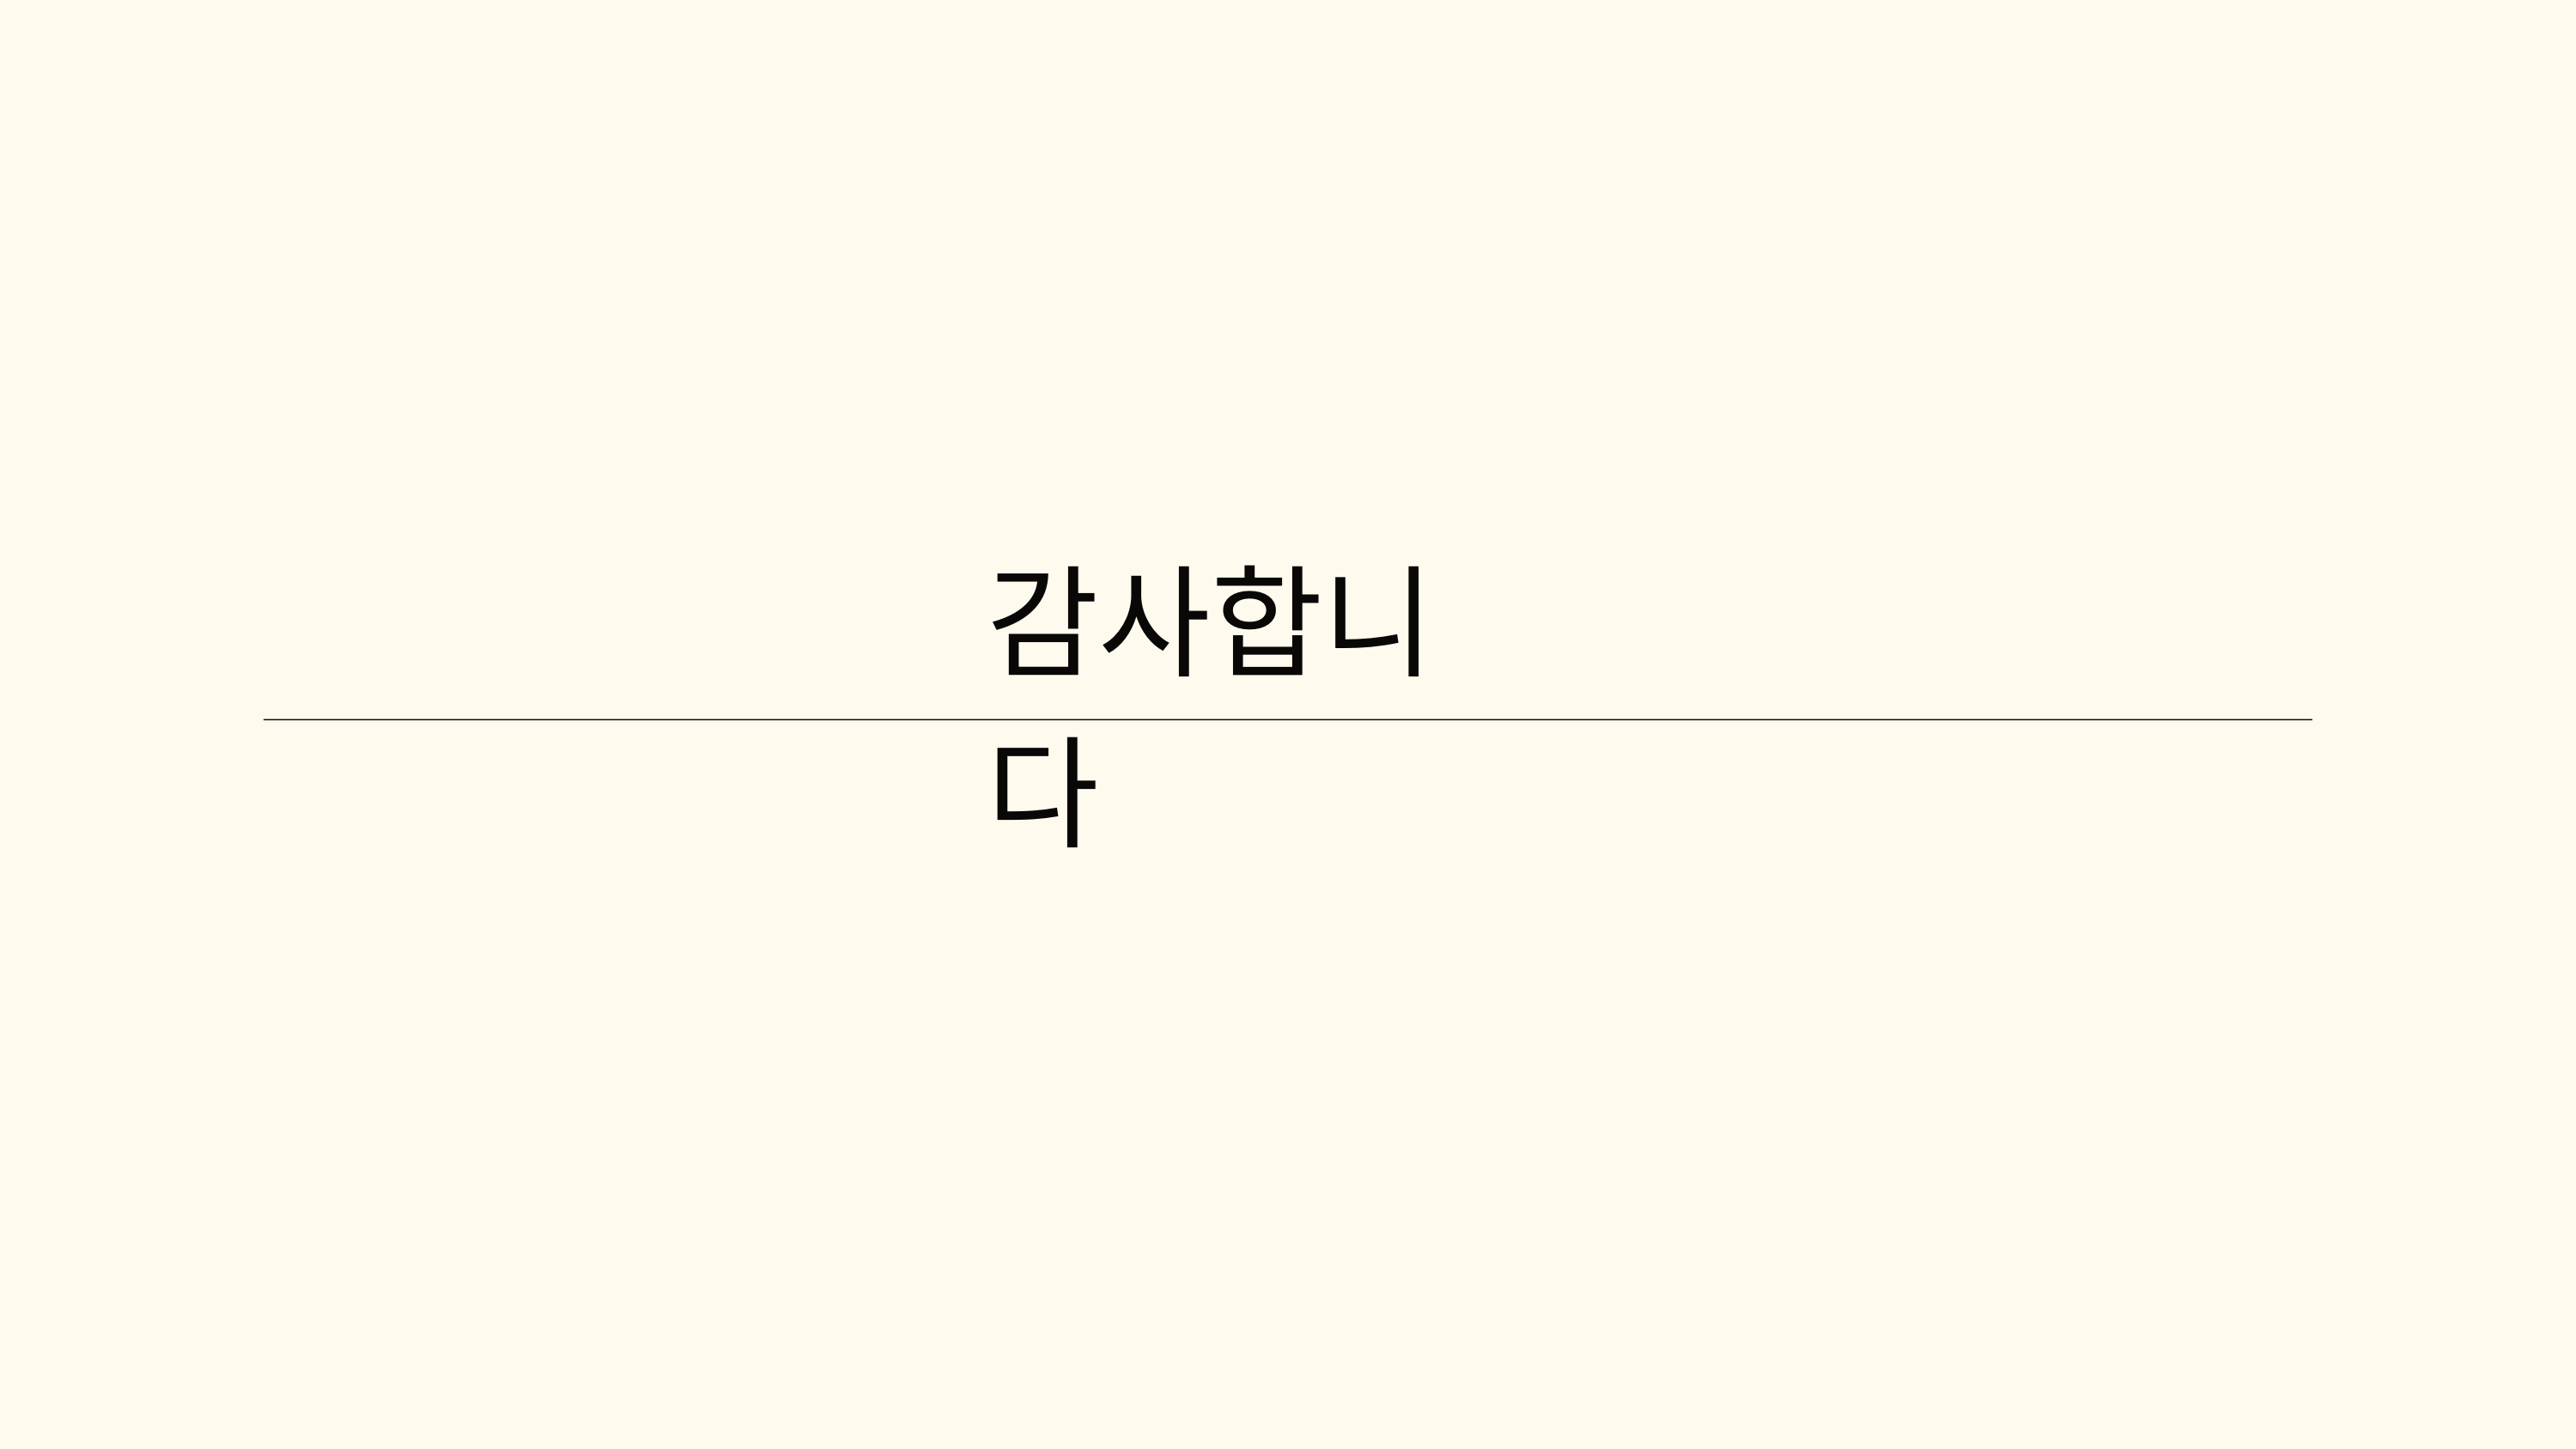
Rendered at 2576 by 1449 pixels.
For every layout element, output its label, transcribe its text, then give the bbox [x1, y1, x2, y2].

text_box 감사합니다 [987, 521, 1524, 863]
